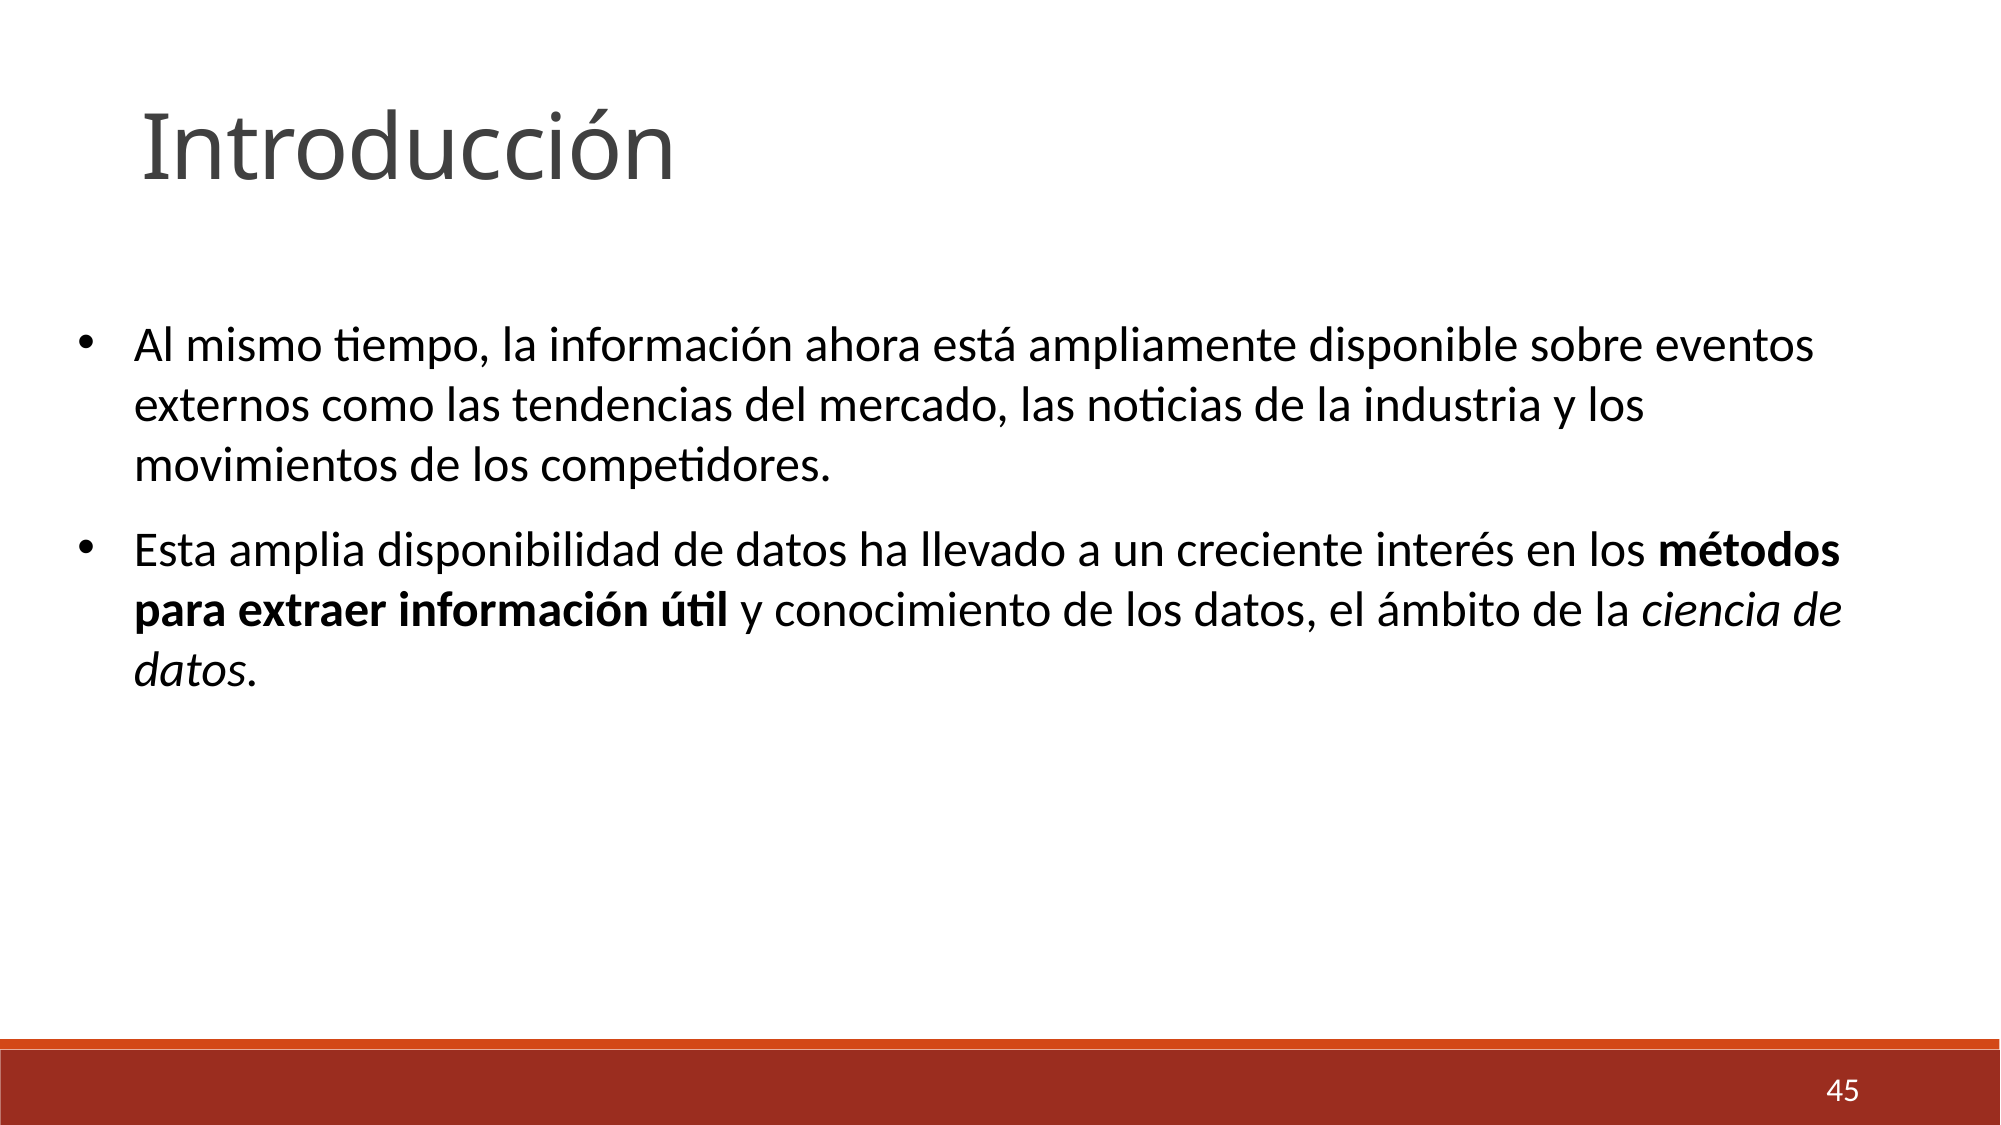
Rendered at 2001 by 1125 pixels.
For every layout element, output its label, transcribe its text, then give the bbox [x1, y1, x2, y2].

slide_number 45 [126, 1061, 1875, 1115]
text_box Al mismo tiempo, la información ahora está ampliamente disponible sobre eventos externos como las tendencias del mercado, las noticias de la industria y los movimientos de los competidores. Esta amplia disponibilidad de datos ha llevado a un creciente interés en los métodos para extraer información útil y conocimiento de los datos, el ámbito de la ciencia de datos. [62, 304, 1925, 704]
text_box Introducción [126, 97, 1821, 237]
